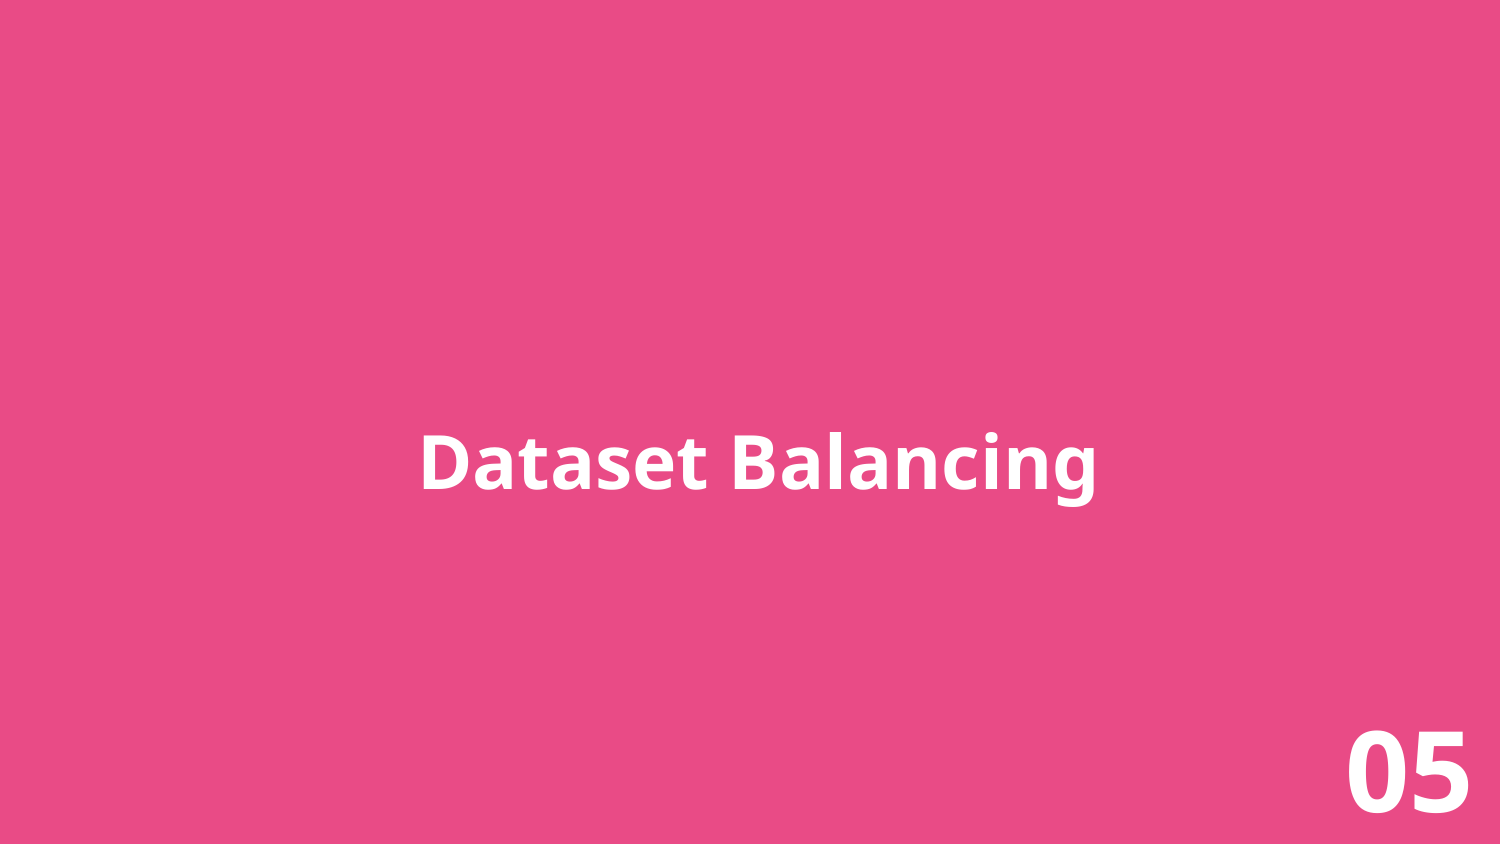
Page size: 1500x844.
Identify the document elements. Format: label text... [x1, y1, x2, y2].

text_box 05 [1302, 692, 1500, 842]
title Dataset Balancing [60, 436, 1458, 574]
